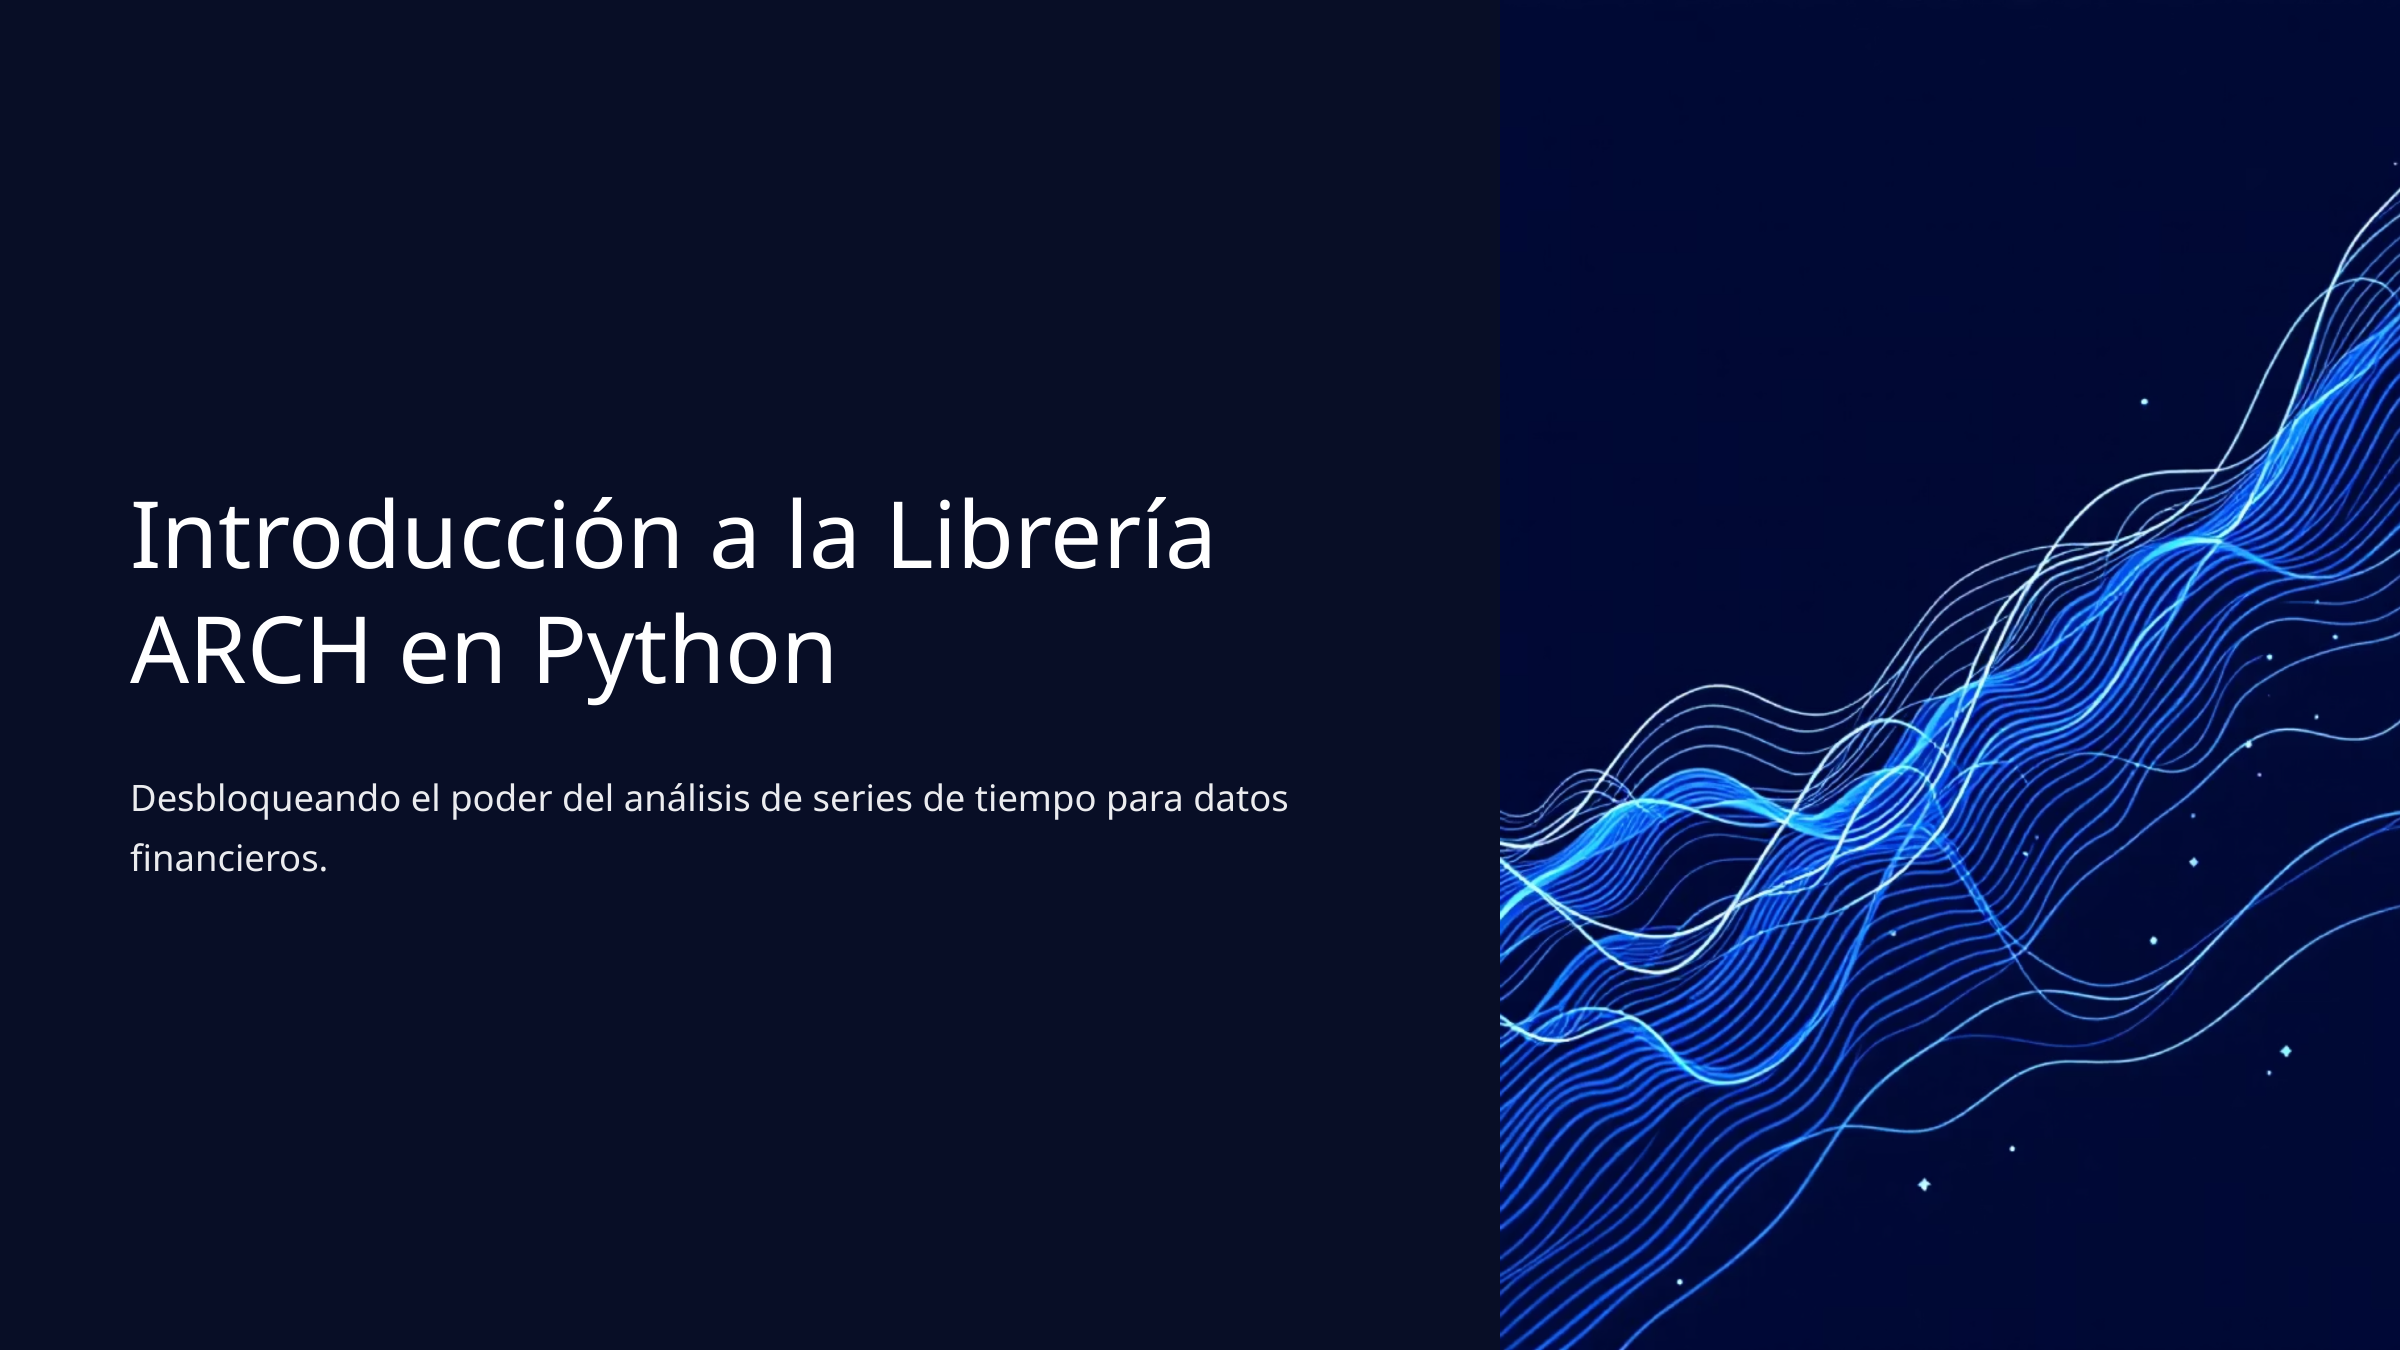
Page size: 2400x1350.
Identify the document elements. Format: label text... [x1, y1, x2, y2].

text_box Desbloqueando el poder del análisis de series de tiempo para datos financieros. [130, 759, 1370, 879]
text_box Introducción a la Librería ARCH en Python [130, 471, 1370, 704]
picture [1499, 0, 2400, 1350]
